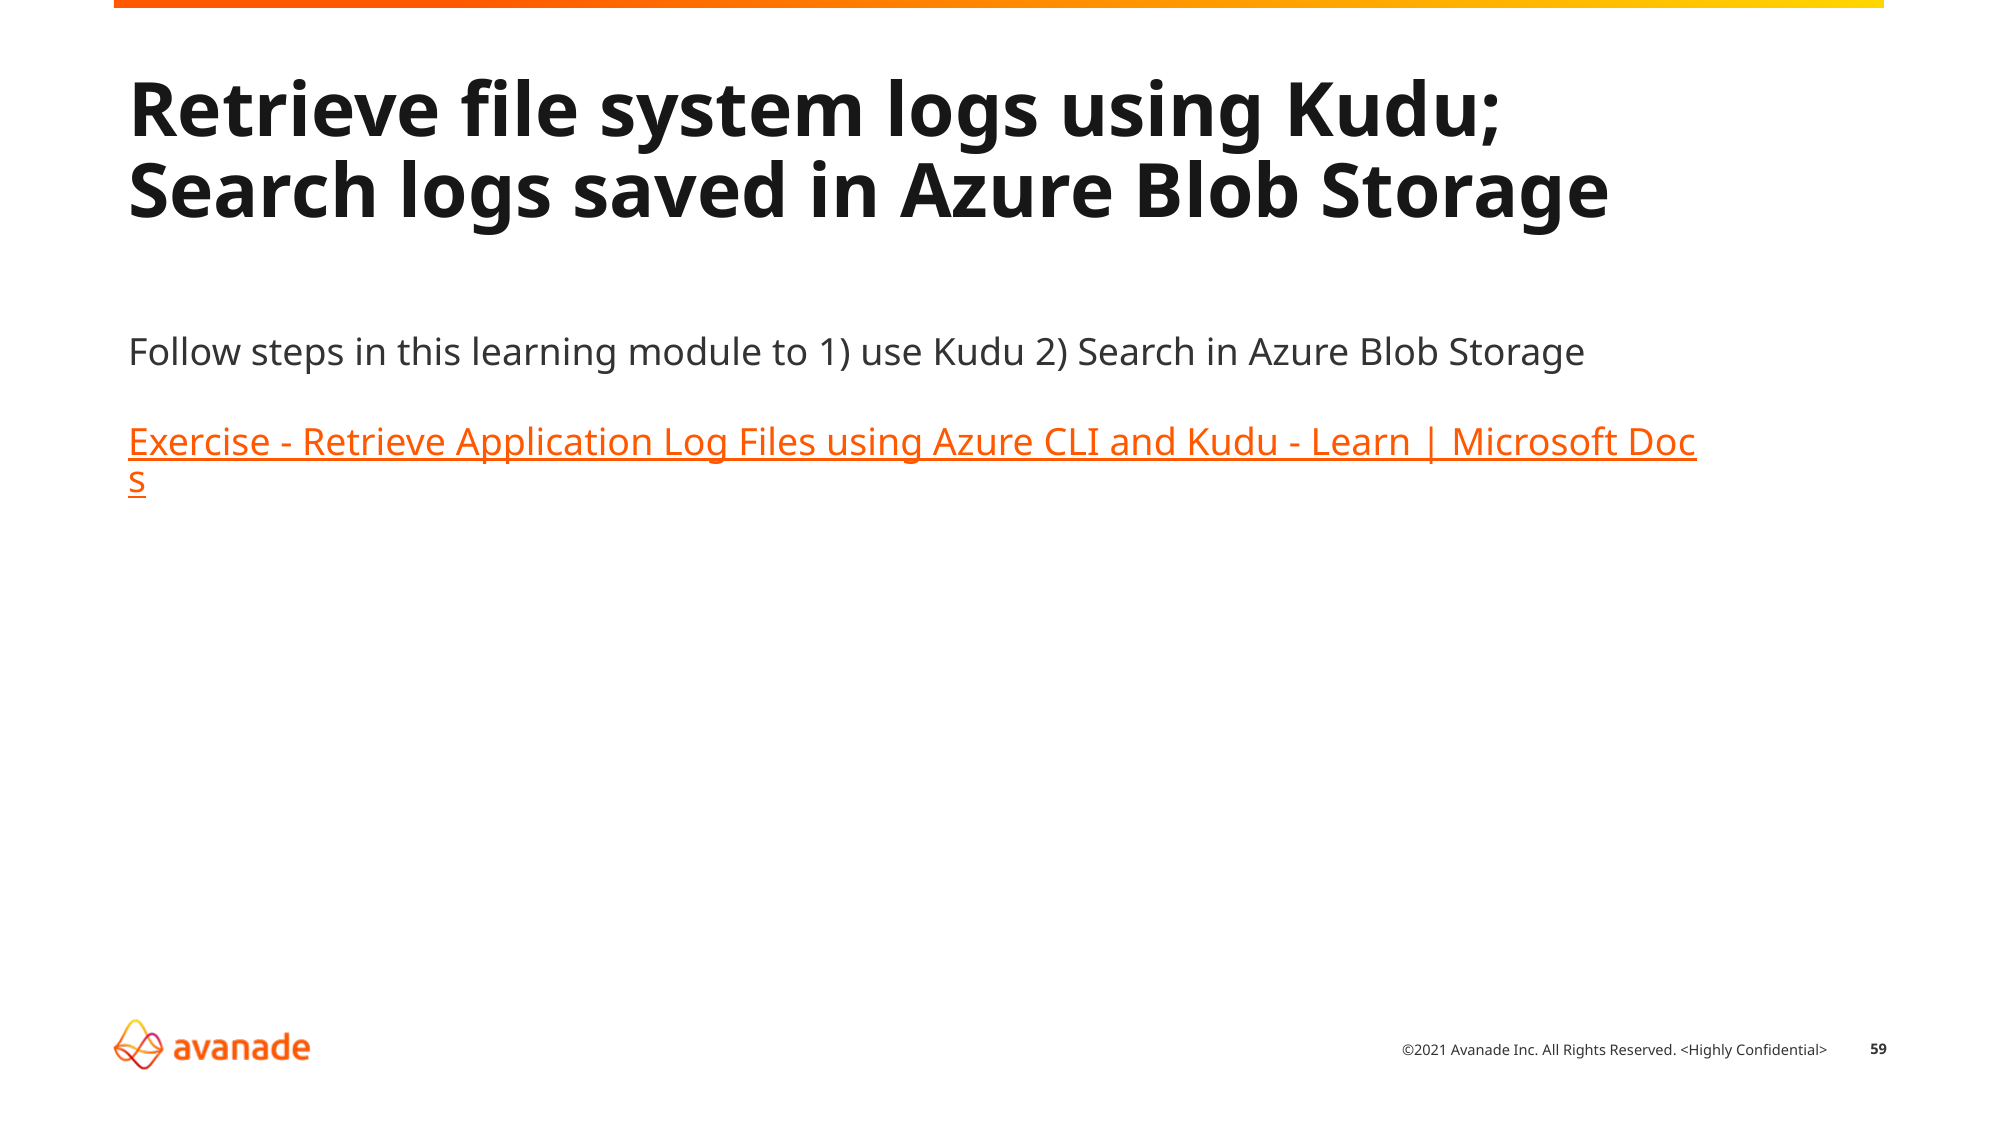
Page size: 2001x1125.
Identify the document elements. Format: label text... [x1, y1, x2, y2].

text_box Follow steps in this learning module to 1) use Kudu 2) Search in Azure Blob Storage Exercise - Retrieve Application Log Files using Azure CLI and Kudu - Learn | Microsoft Docs [113, 320, 1723, 476]
title Retrieve file system logs using Kudu; Search logs saved in Azure Blob Storage [113, 64, 1883, 228]
picture [93, 999, 339, 1090]
